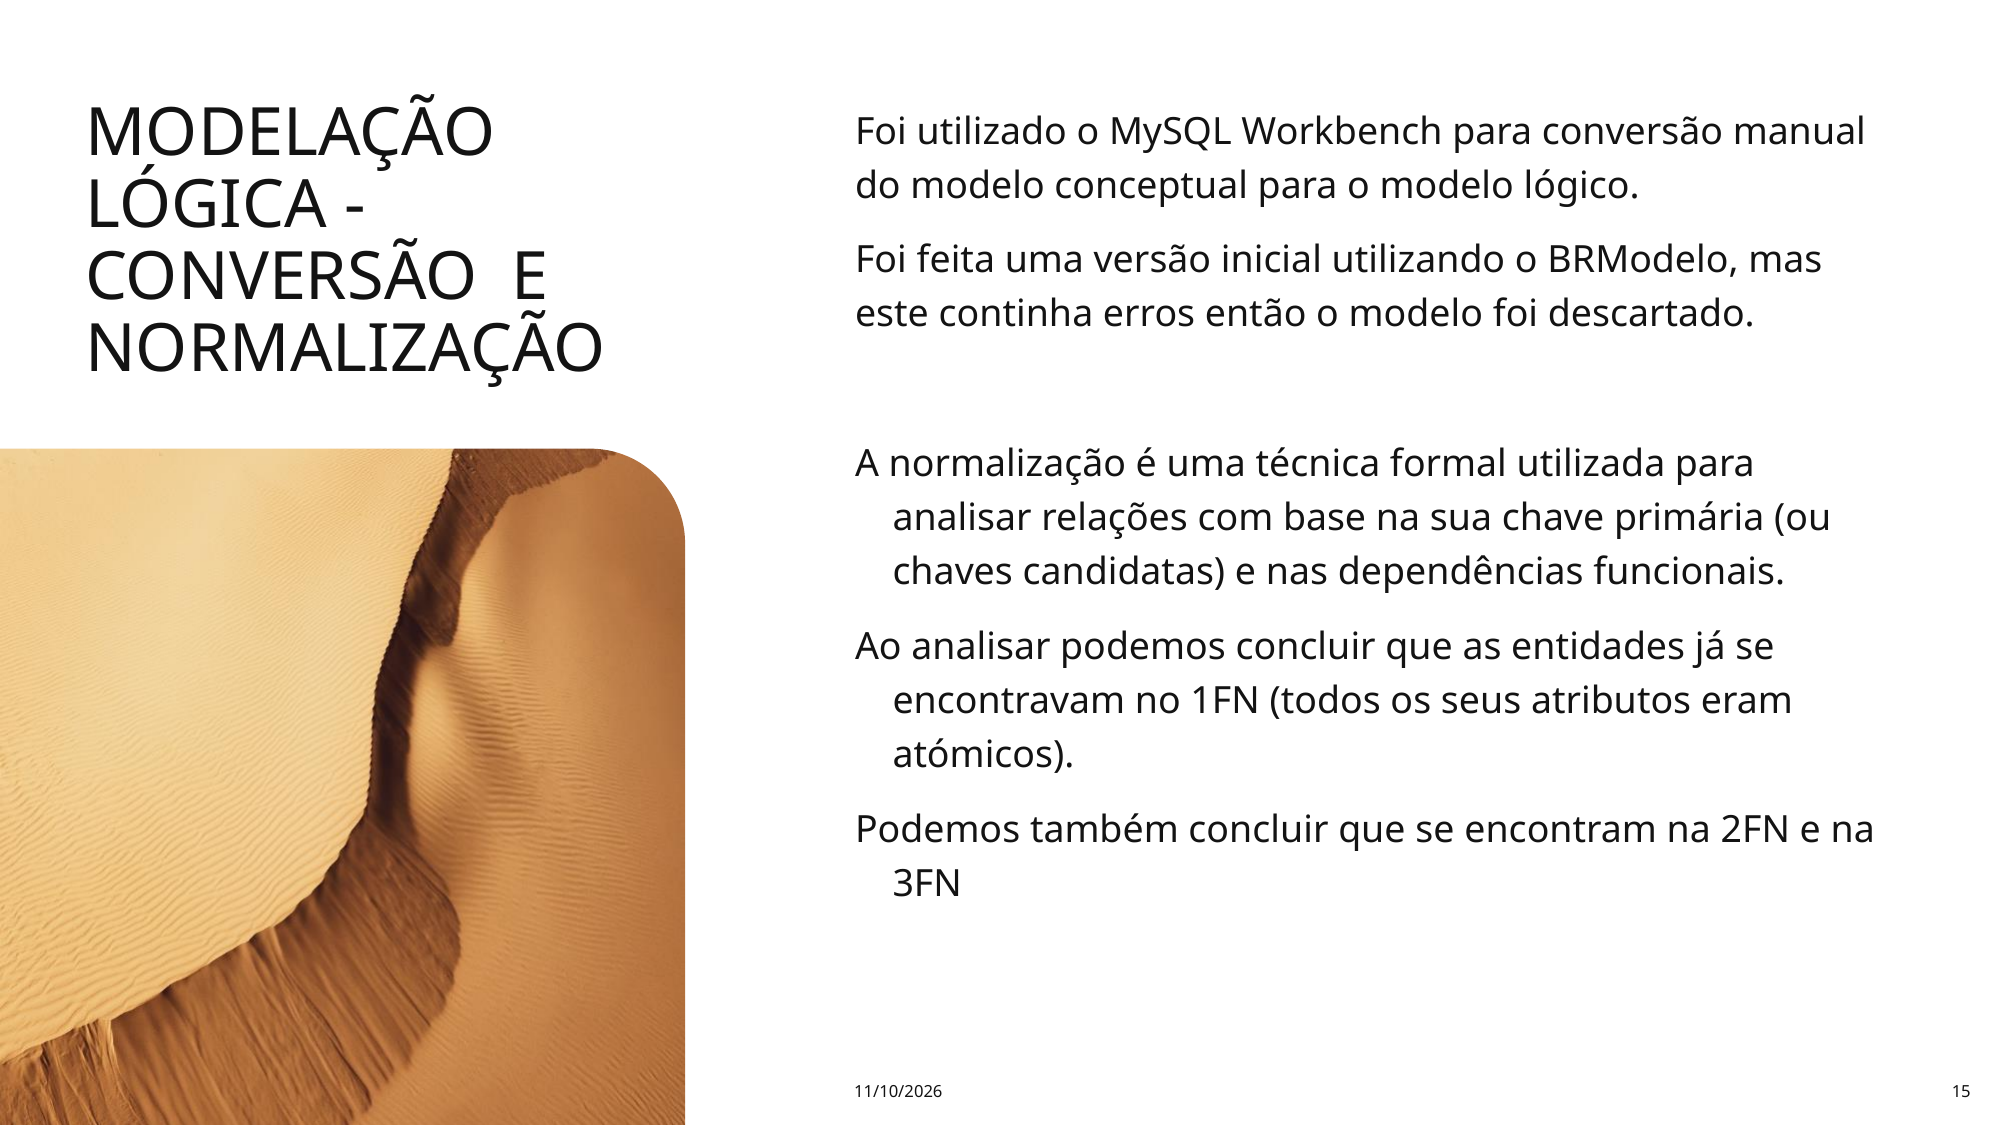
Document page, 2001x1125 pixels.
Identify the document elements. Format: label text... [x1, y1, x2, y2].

list Foi utilizado o MySQL Workbench para conversão manual do modelo conceptual para o modelo lógico. Foi feita uma versão inicial utilizando o BRModelo, mas este continha erros então o modelo foi descartado. A normalização é uma técnica formal utilizada para analisar relações com base na sua chave primária (ou chaves candidatas) e nas dependências funcionais. Ao analisar podemos concluir que as entidades já se encontravam no 1FN (todos os seus atributos eram atómicos). Podemos também concluir que se encontram na 2FN e na 3FN [840, 90, 1896, 1040]
slide_number 15 [1910, 1064, 1986, 1120]
title Modelação Lógica - conversão e normalização [70, 90, 723, 424]
picture [0, 448, 686, 1125]
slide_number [839, 1065, 1306, 1121]
